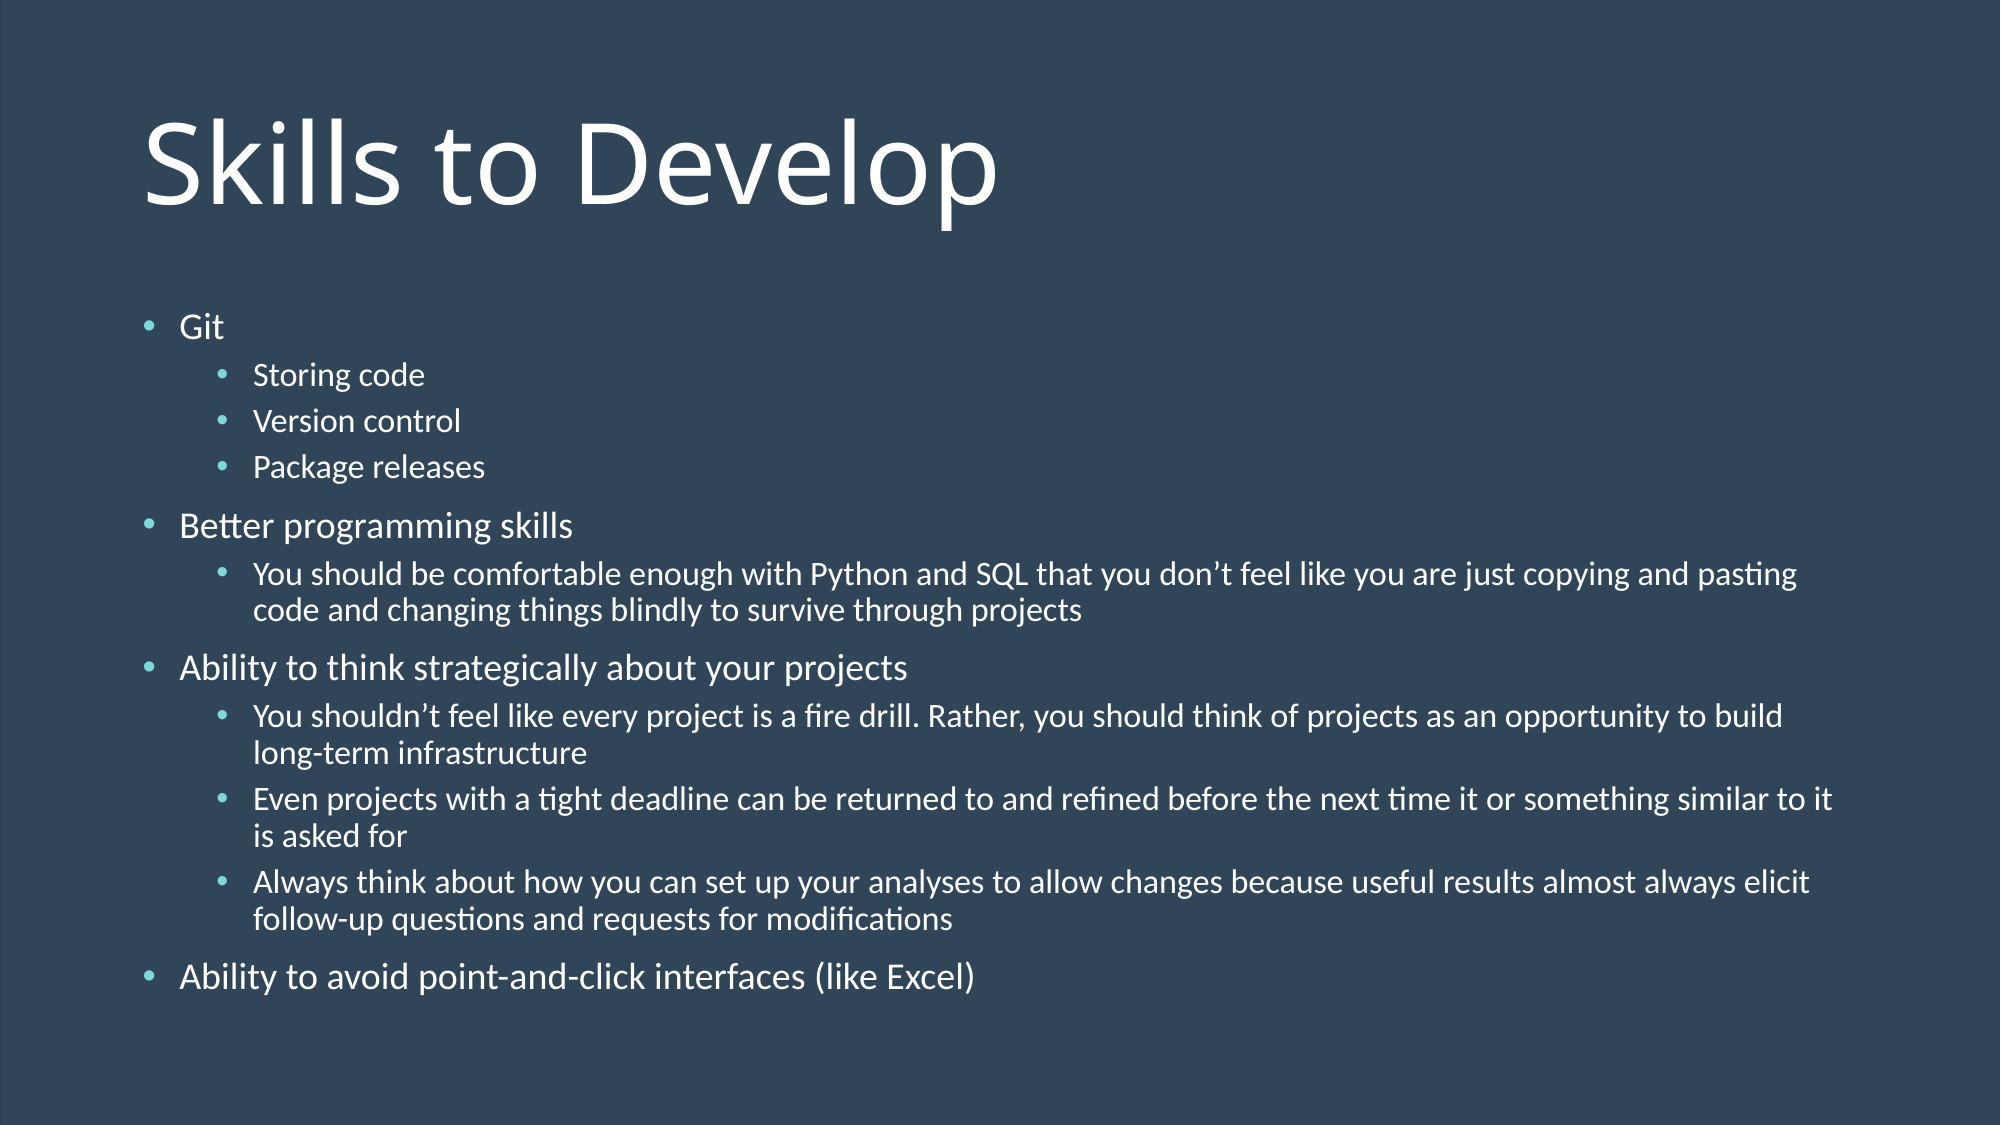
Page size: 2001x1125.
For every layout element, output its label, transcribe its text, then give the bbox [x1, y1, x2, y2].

list Git Storing code Version control Package releases Better programming skills You should be comfortable enough with Python and SQL that you don’t feel like you are just copying and pasting code and changing things blindly to survive through projects Ability to think strategically about your projects You shouldn’t feel like every project is a fire drill. Rather, you should think of projects as an opportunity to build long-term infrastructure Even projects with a tight deadline can be returned to and refined before the next time it or something similar to it is asked for Always think about how you can set up your analyses to allow changes because useful results almost always elicit follow-up questions and requests for modifications Ability to avoid point-and-click interfaces (like Excel) [127, 299, 1873, 1014]
title Skills to Develop [127, 59, 1873, 278]
